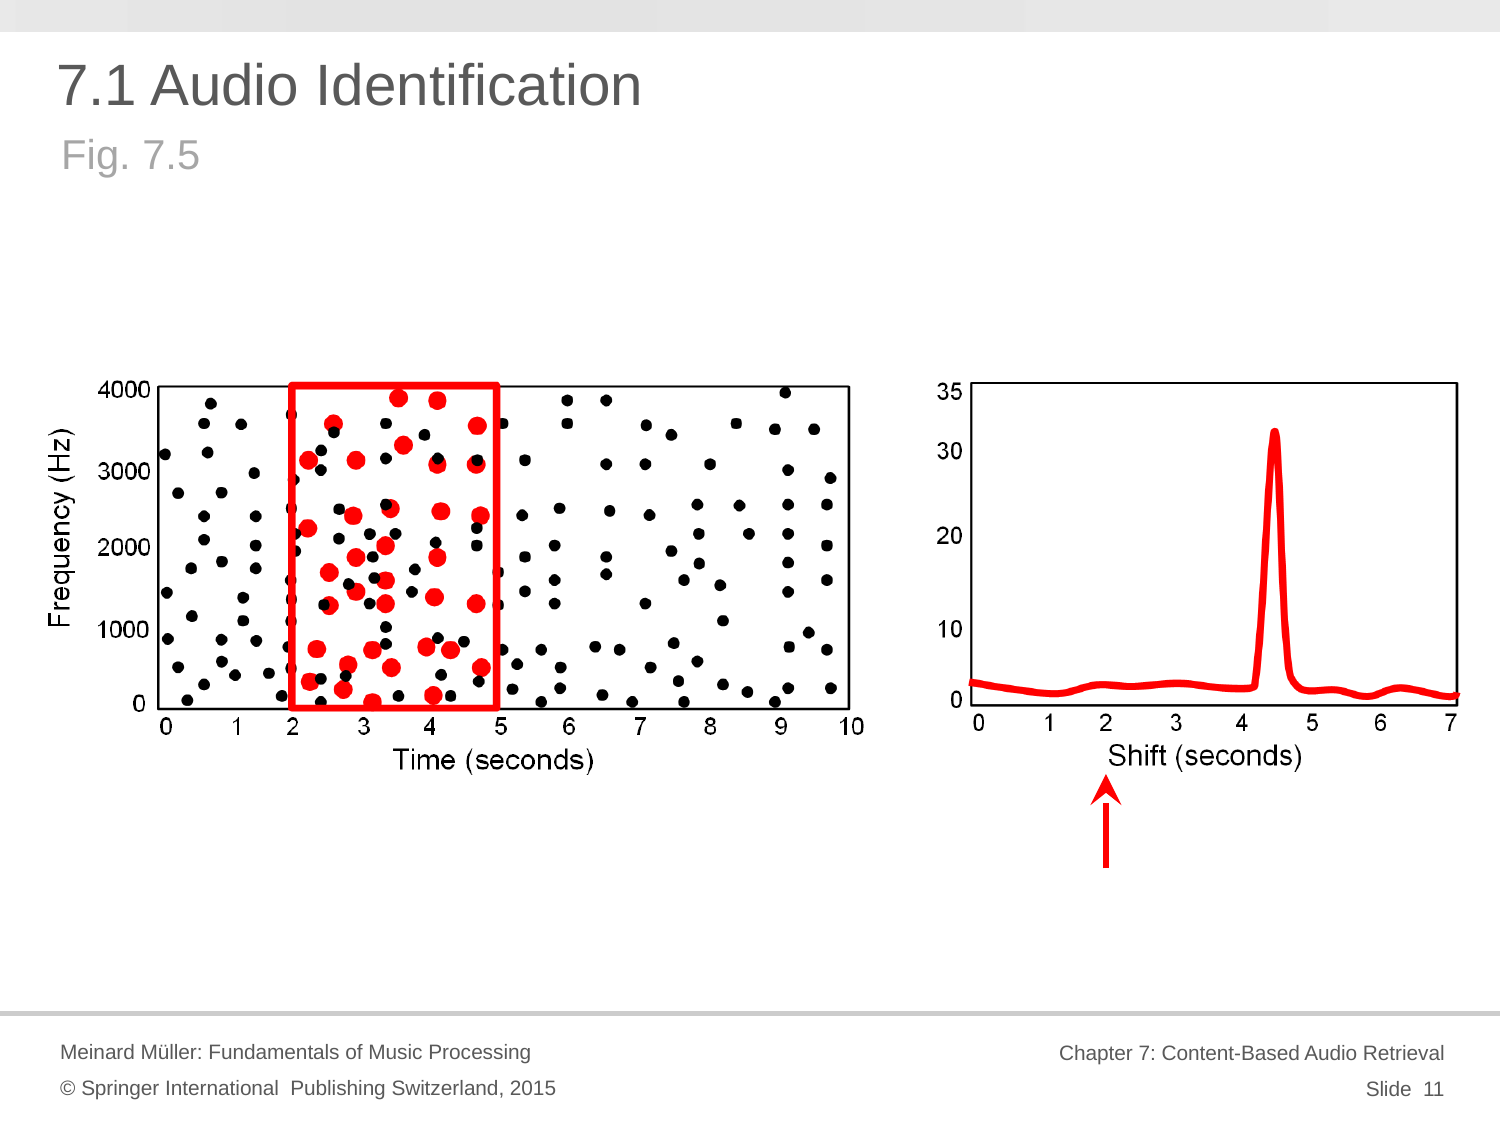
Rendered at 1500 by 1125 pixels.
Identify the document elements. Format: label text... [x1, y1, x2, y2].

picture [917, 367, 1478, 792]
picture [32, 365, 885, 796]
title 7.1 Audio Identification [40, 39, 1448, 133]
picture [0, 0, 1500, 32]
list Fig. 7.5 [46, 115, 276, 198]
